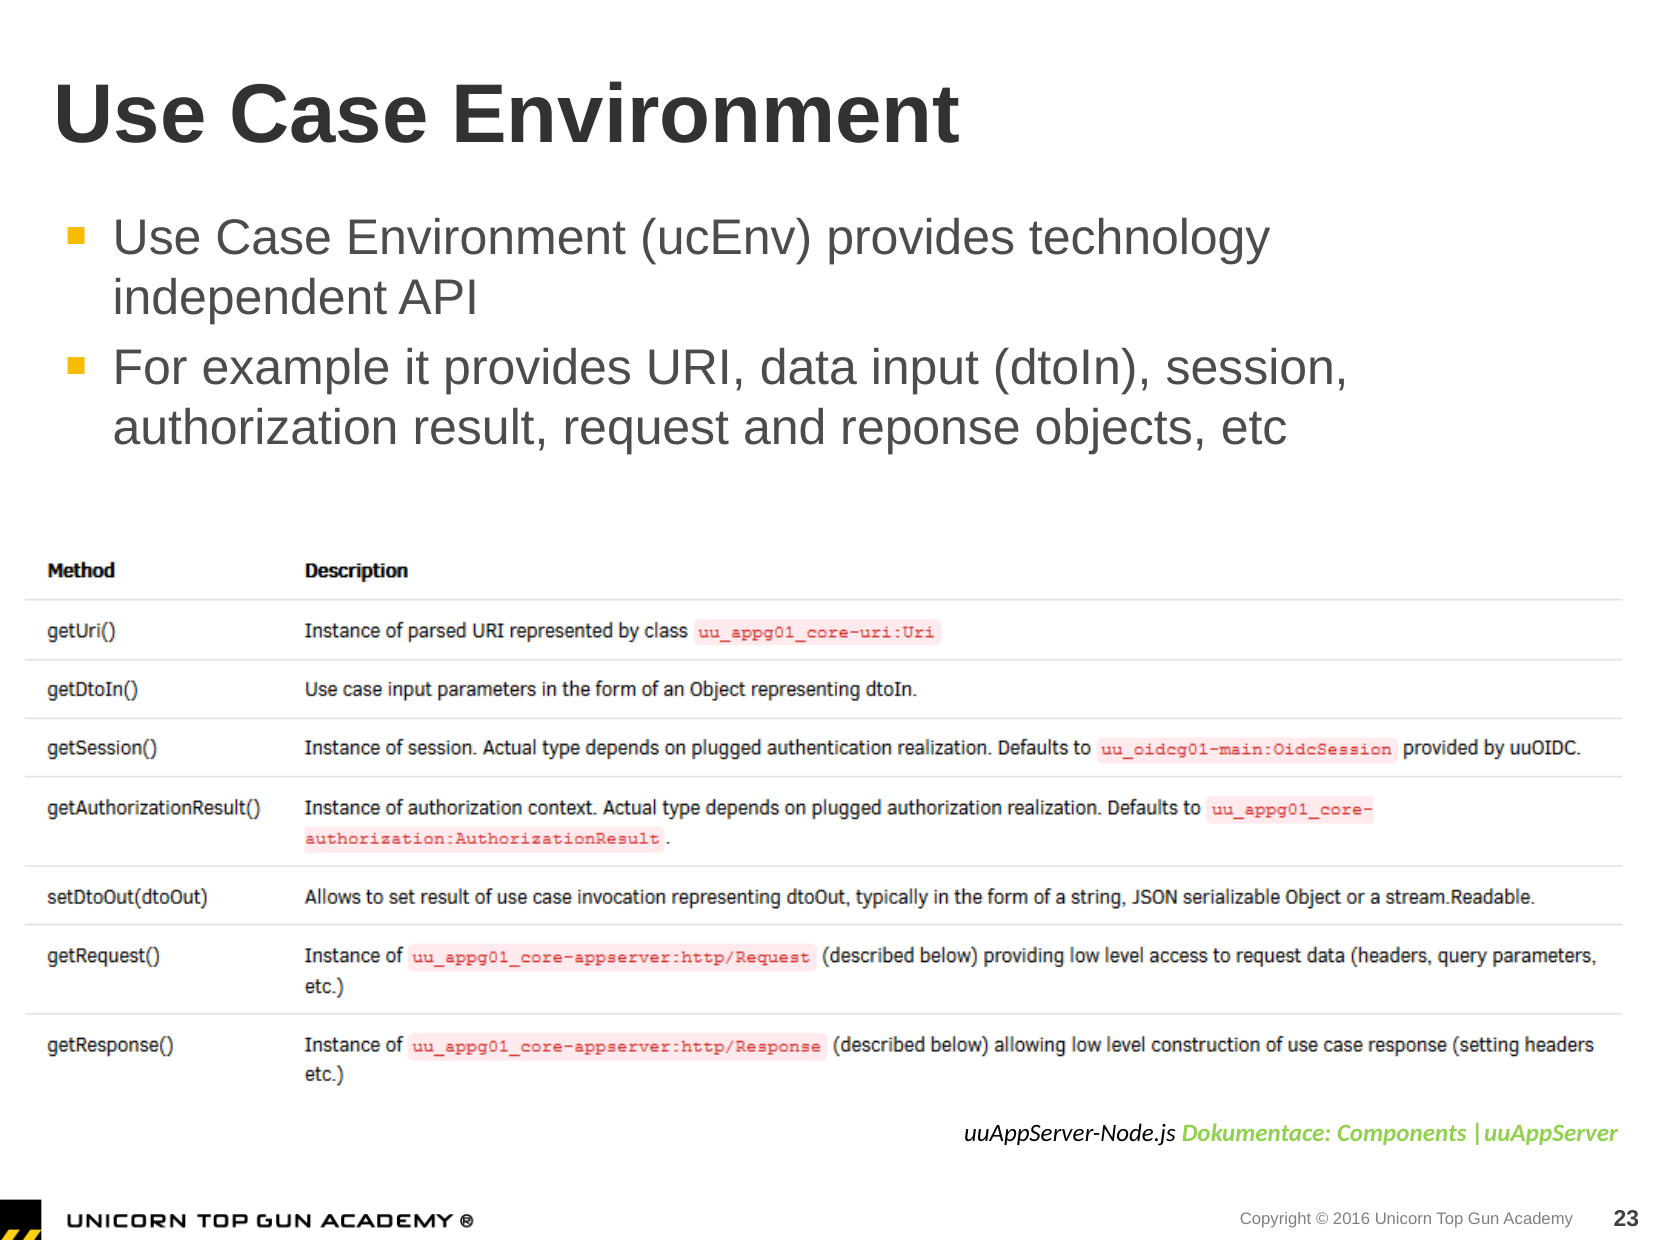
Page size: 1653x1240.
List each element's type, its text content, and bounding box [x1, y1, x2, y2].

slide_number 23 [1602, 1196, 1648, 1238]
list Use Case Environment (ucEnv) provides technology independent API For example it provides URI, data input (dtoIn), session, authorization result, request and reponse objects, etc [44, 195, 1513, 550]
text_box uuAppServer-Node.js Dokumentace: Components |uuAppServer [956, 1109, 1648, 1155]
text_box Copyright © 2016 Unicorn Top Gun Academy [1058, 1199, 1583, 1236]
picture [0, 0, 1653, 1240]
title Use Case Environment [45, 46, 1609, 172]
list Use Case Environment (ucEnv) provides technology independent API For example it provides URI, data input (dtoIn), session, authorization result, request and reponse objects, etc [44, 1108, 1513, 1152]
